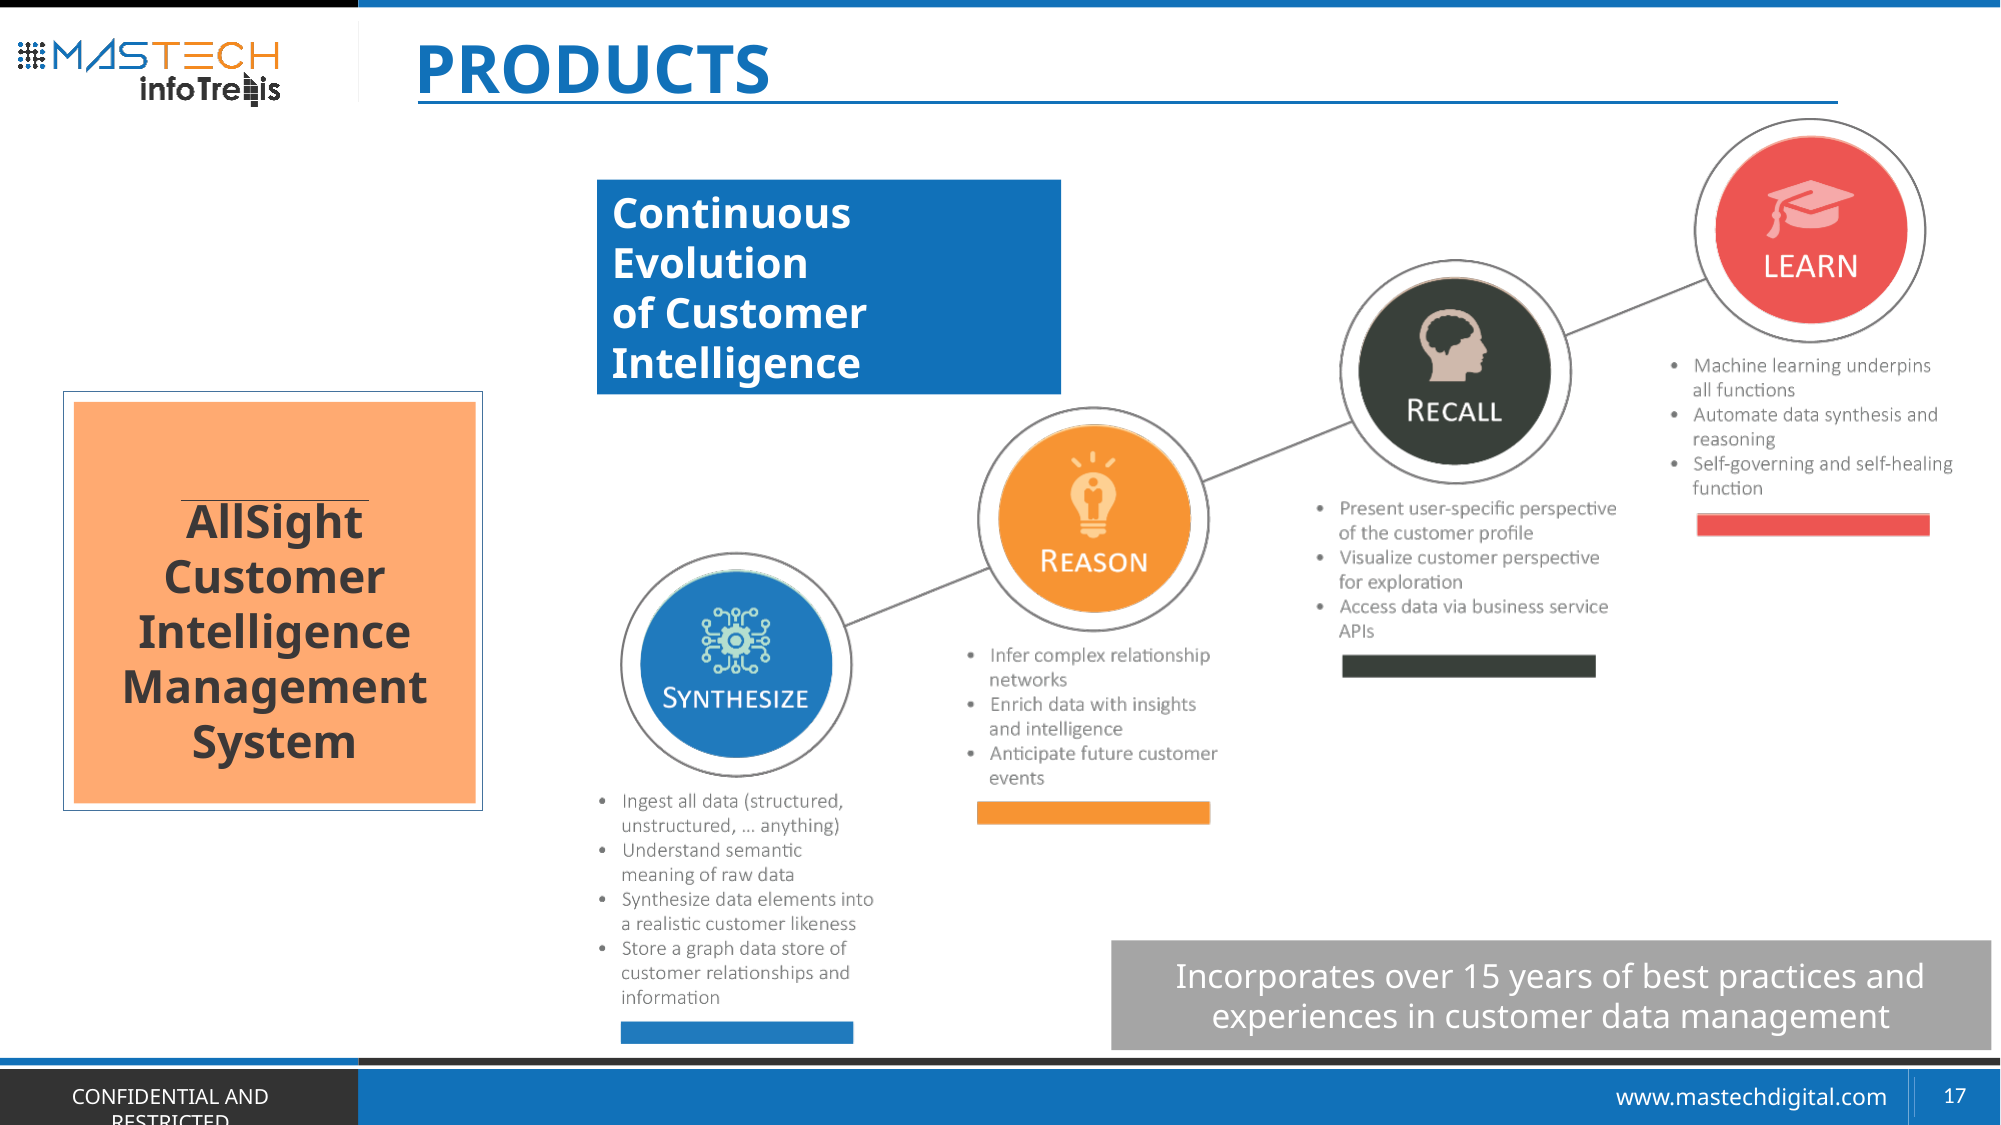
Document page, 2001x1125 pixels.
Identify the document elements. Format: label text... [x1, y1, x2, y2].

picture [18, 38, 280, 107]
text_box Incorporates over 15 years of best practices and experiences in customer data management [1111, 940, 1992, 1051]
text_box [597, 118, 1953, 1044]
list Products [399, 28, 1849, 93]
text_box [62, 390, 483, 811]
text_box AllSight Customer Intelligence Management System [73, 401, 477, 804]
